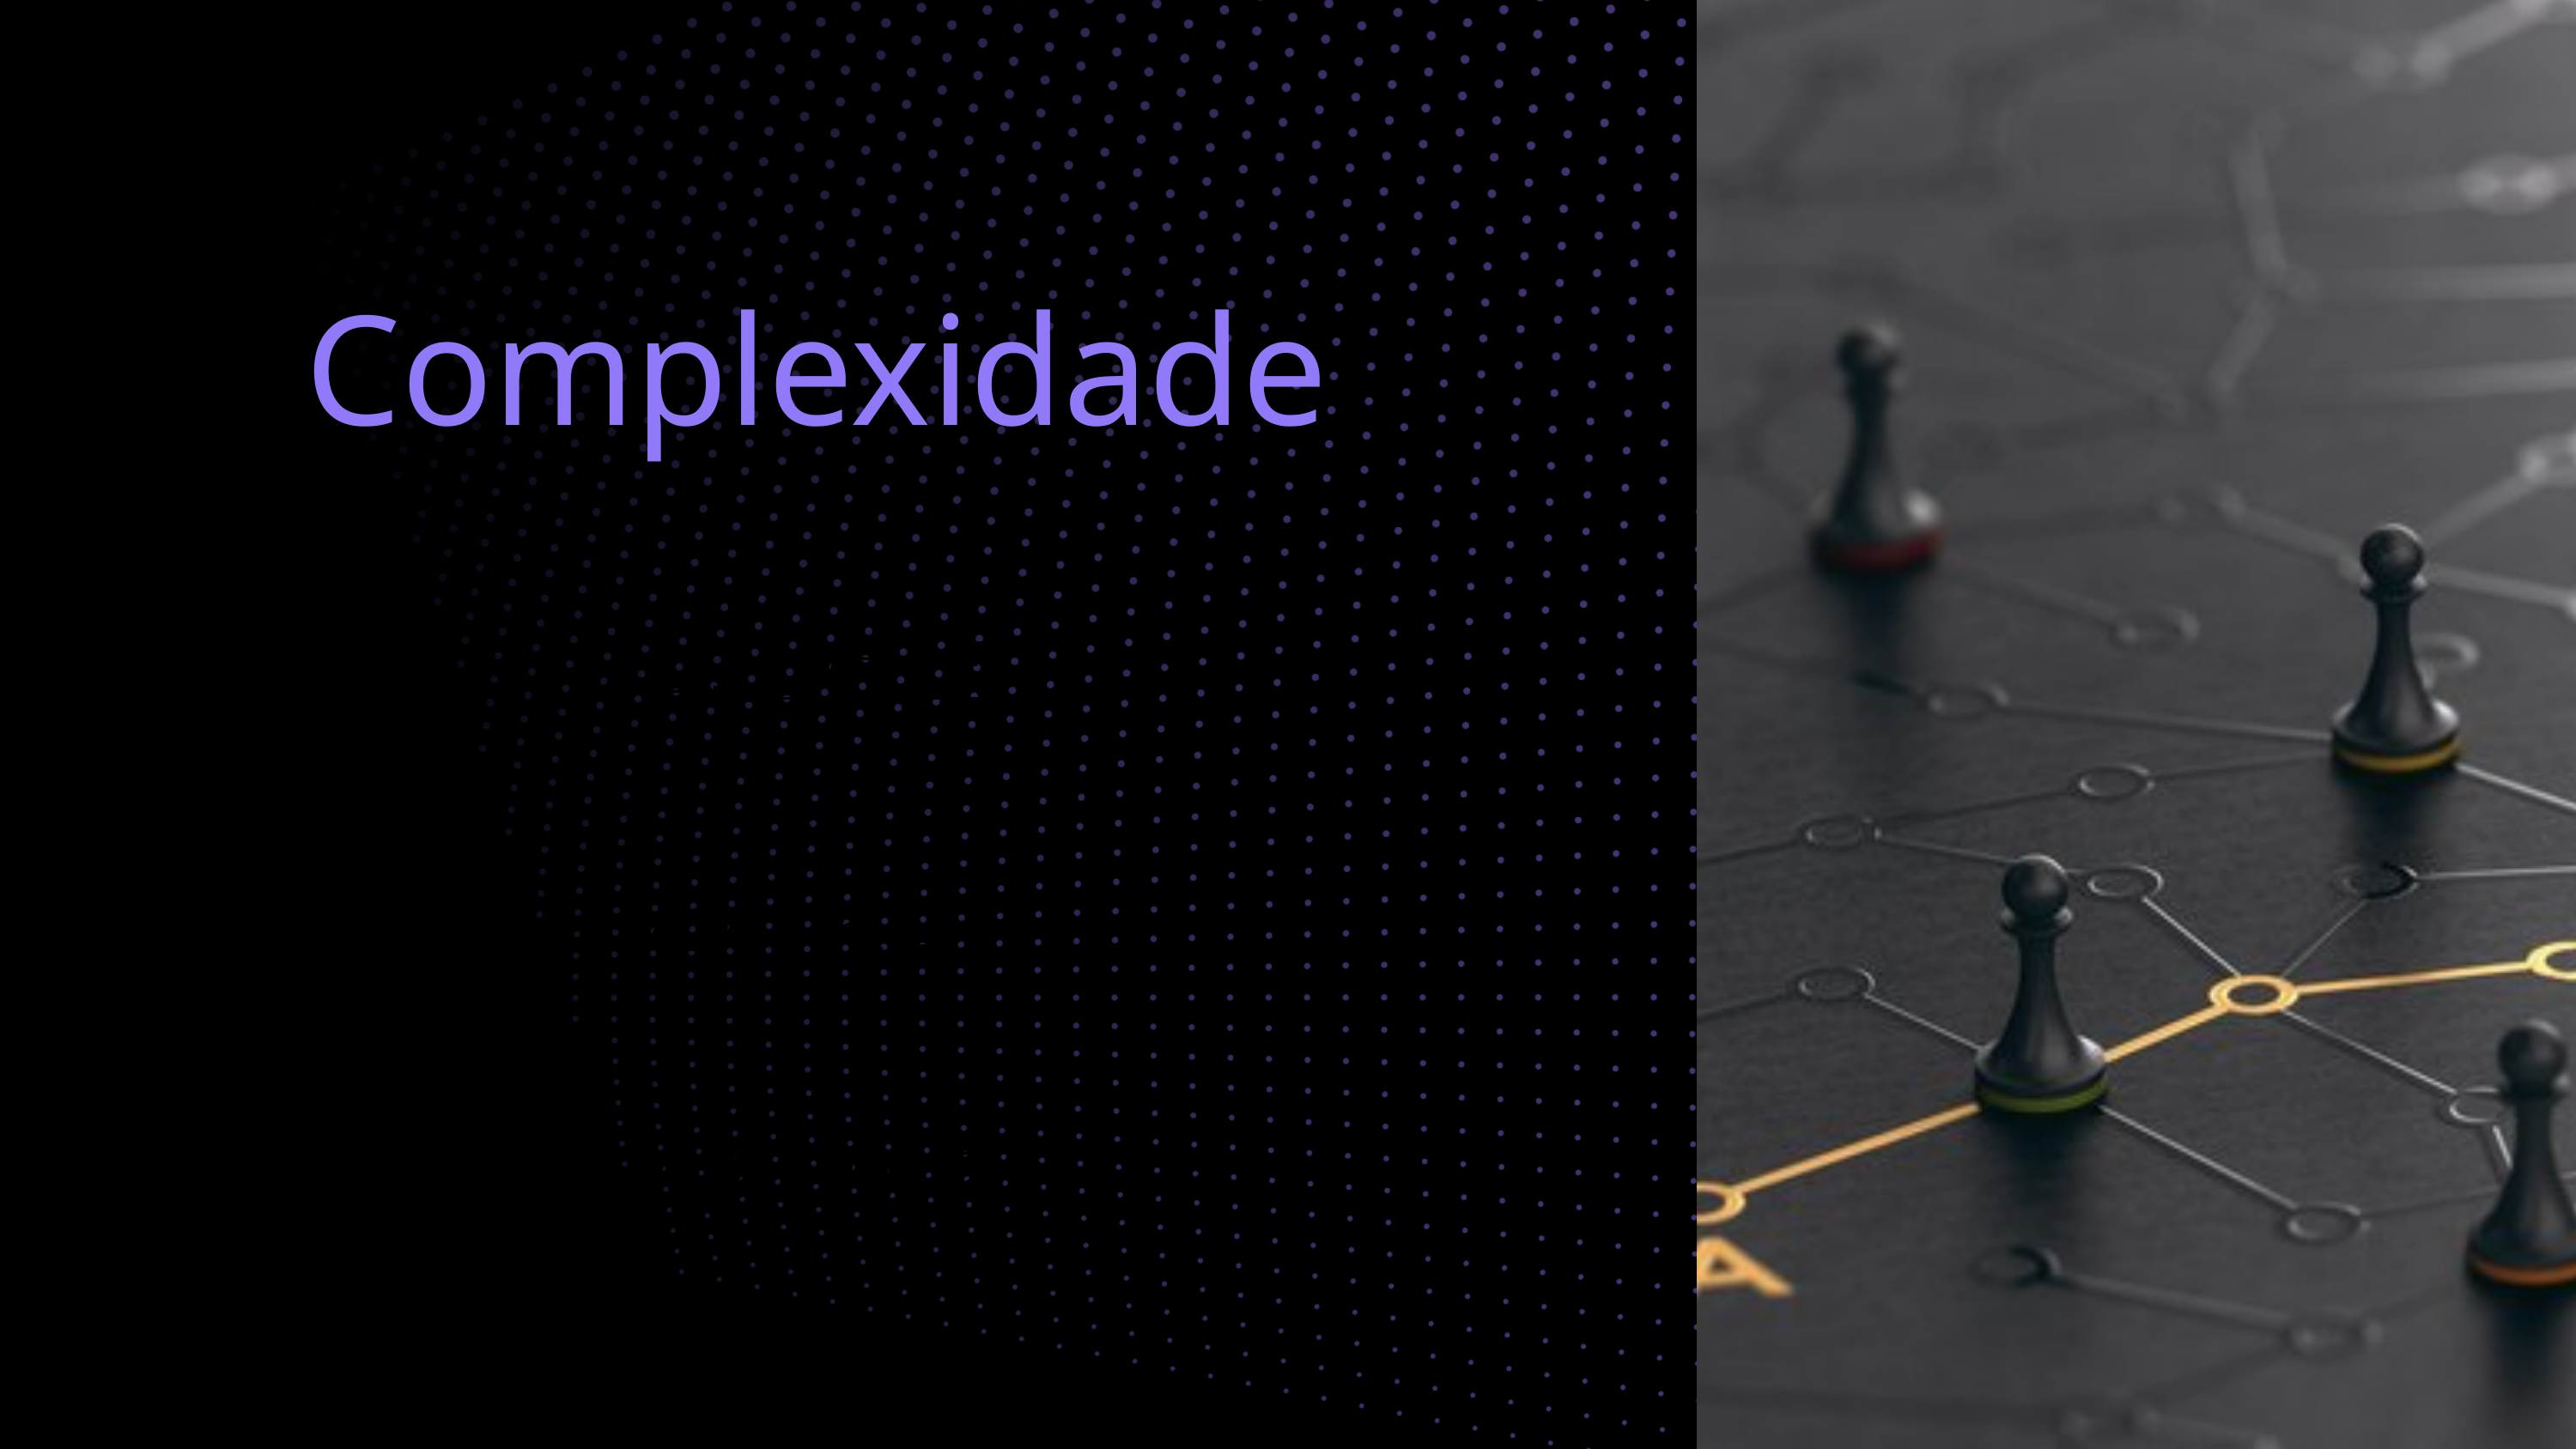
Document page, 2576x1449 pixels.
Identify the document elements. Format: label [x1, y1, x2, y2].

text_box [225, 272, 1454, 658]
picture [295, 0, 2576, 1449]
